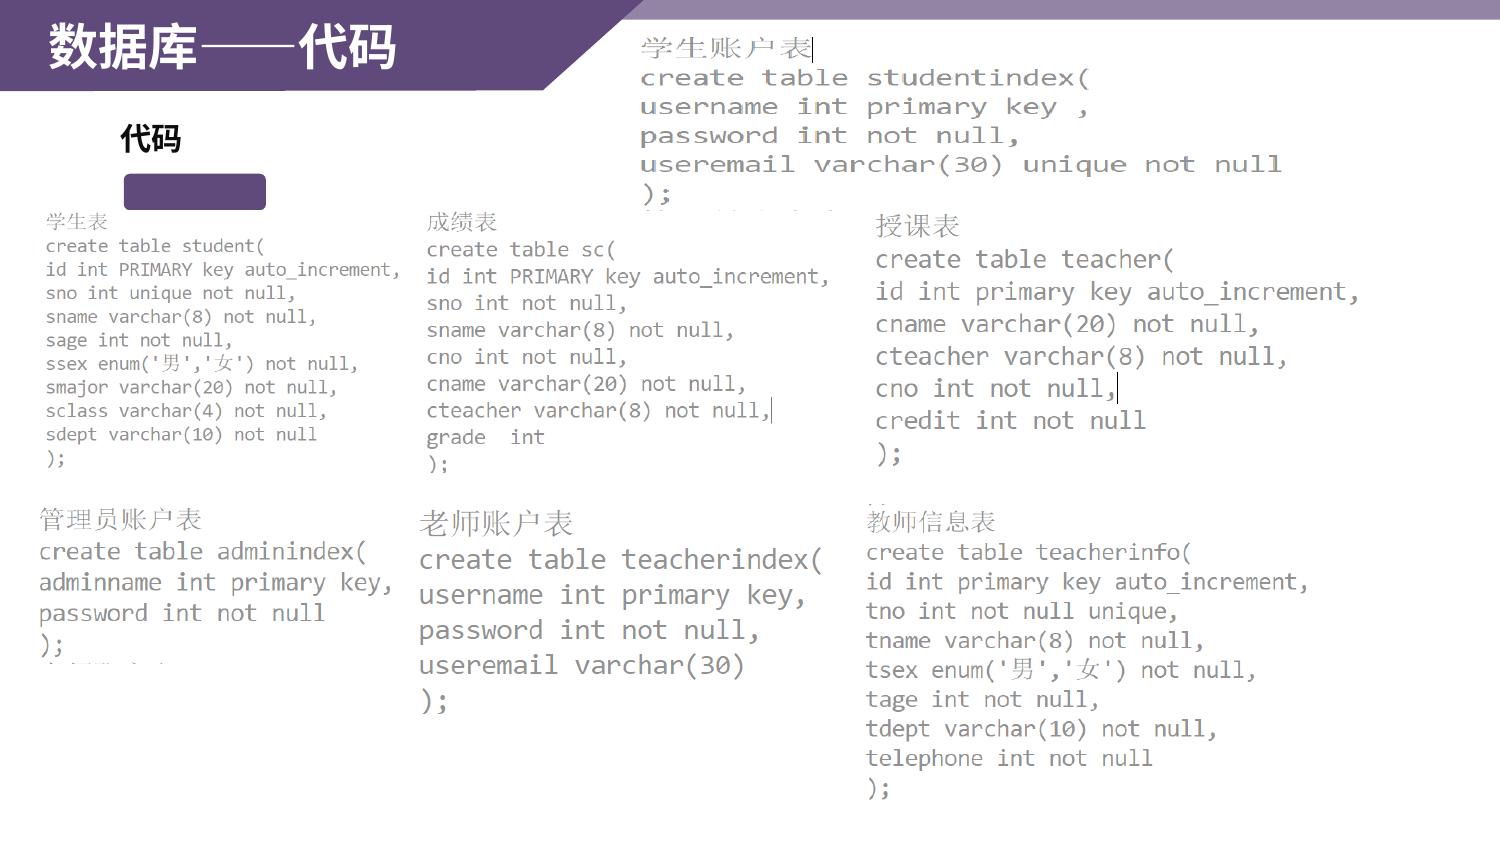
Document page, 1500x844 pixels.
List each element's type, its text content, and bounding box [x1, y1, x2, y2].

text_box [121, 171, 422, 213]
picture [855, 504, 1310, 805]
picture [419, 36, 1367, 473]
picture [29, 504, 402, 664]
text_box 数据库——代码 [33, 8, 414, 84]
text_box [123, 173, 266, 208]
picture [41, 210, 403, 472]
picture [416, 504, 836, 714]
text_box 代码 [111, 114, 192, 161]
